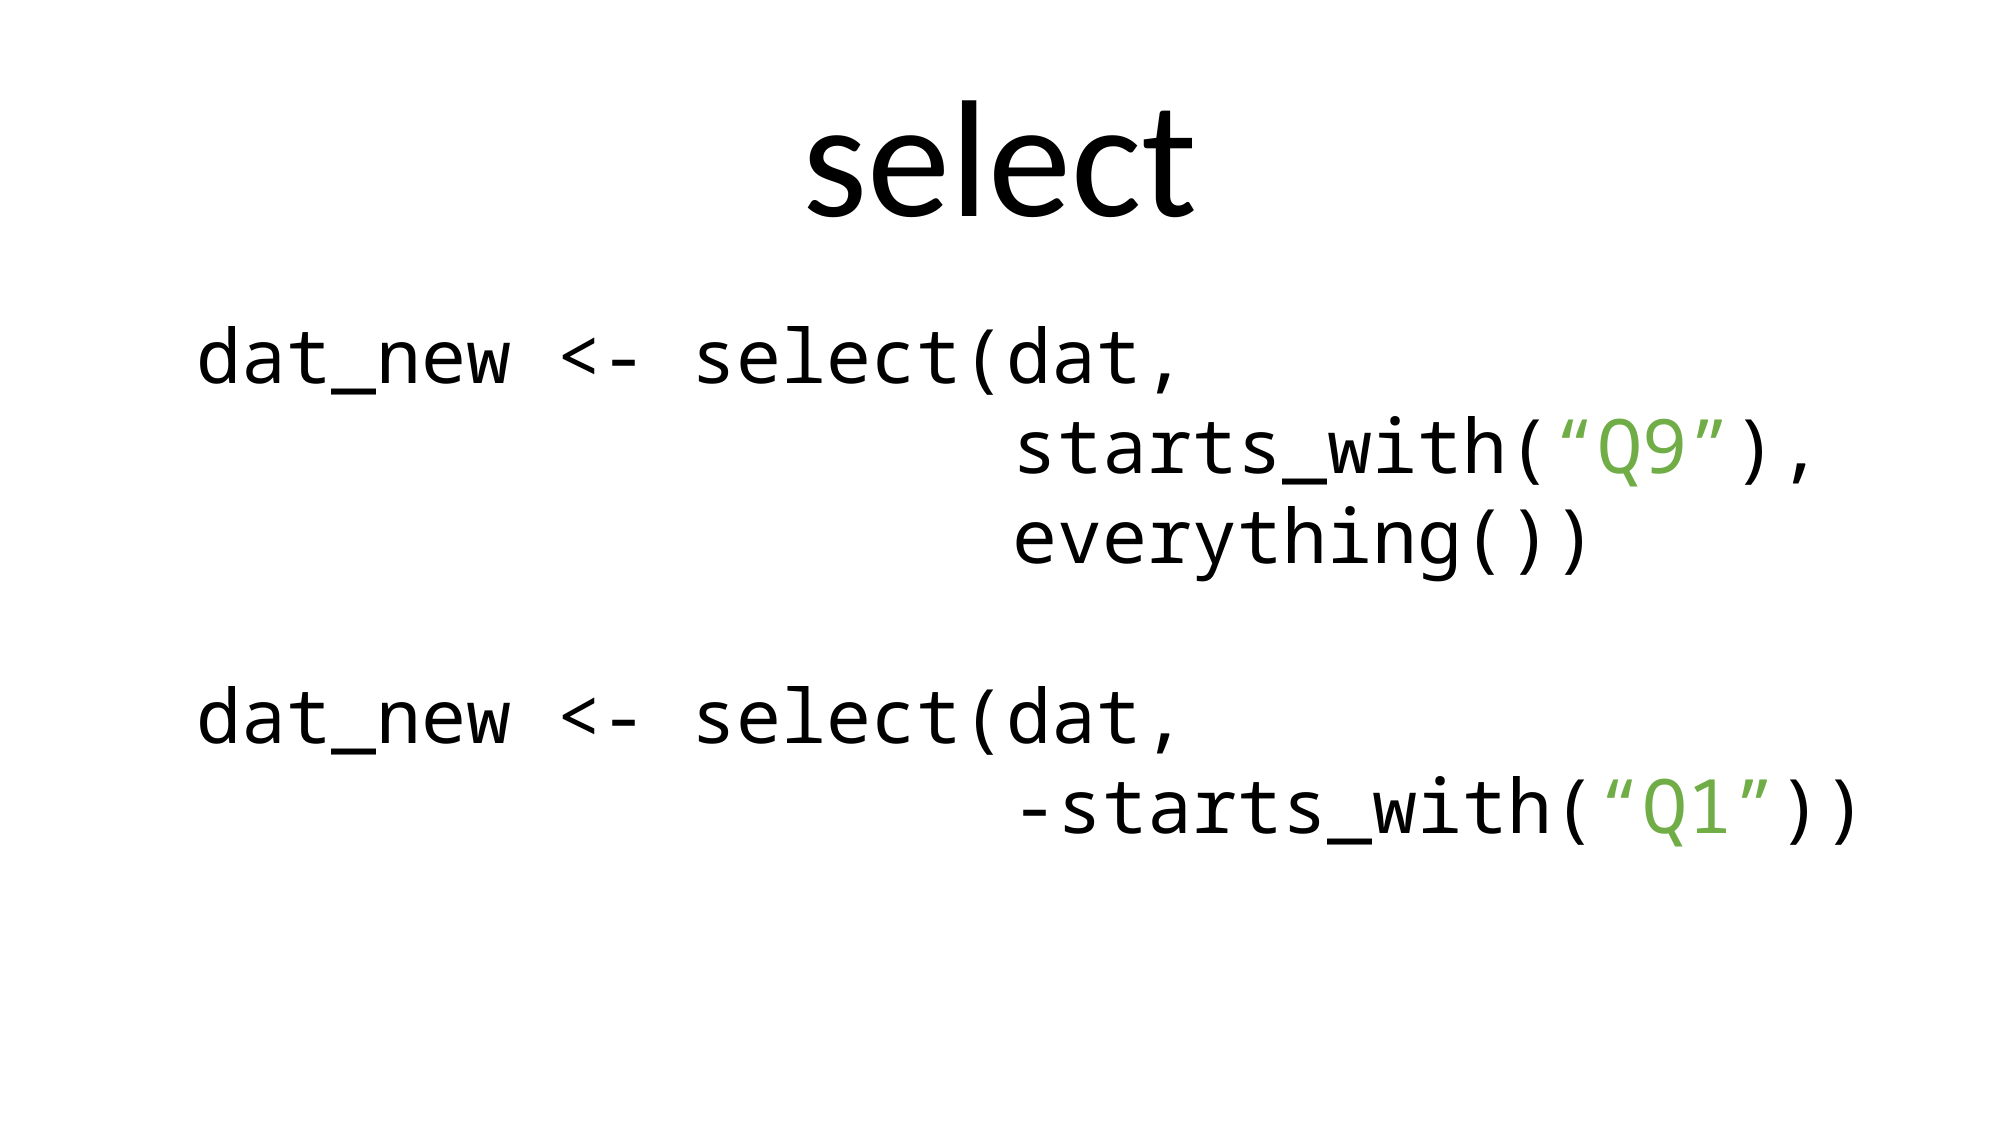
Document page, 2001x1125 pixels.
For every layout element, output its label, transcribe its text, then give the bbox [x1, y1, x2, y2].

text_box select [787, 42, 1213, 258]
text_box dat_new <- select(dat, starts_with(“Q9”), everything()) dat_new <- select(dat, -starts_with(“Q1”)) [181, 301, 1883, 947]
